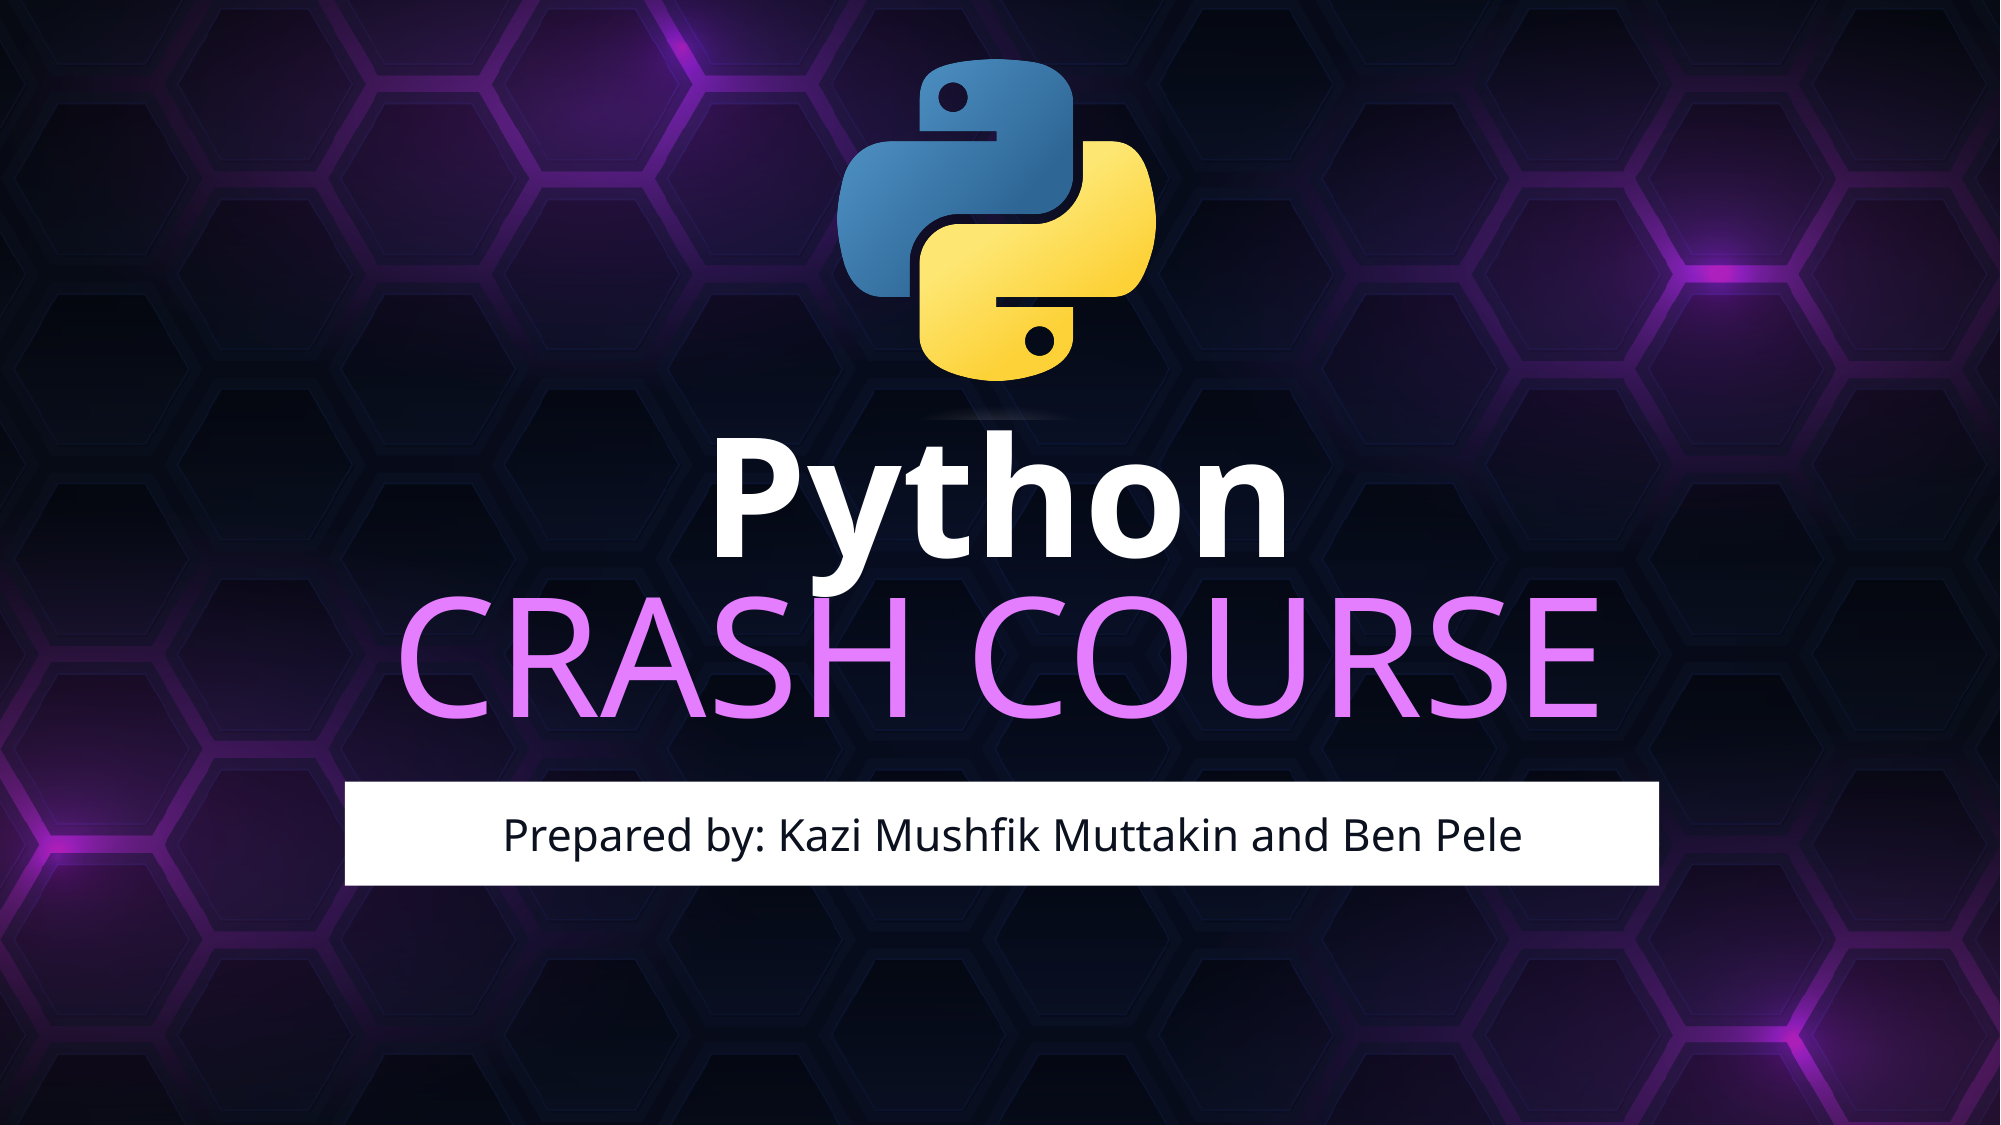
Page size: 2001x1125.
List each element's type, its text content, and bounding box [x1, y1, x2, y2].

picture [0, 0, 2000, 1125]
title Python CRASH COURSE [266, 239, 1734, 765]
subtitle Prepared by: Kazi Mushfik Muttakin and Ben Pele [344, 781, 1660, 886]
